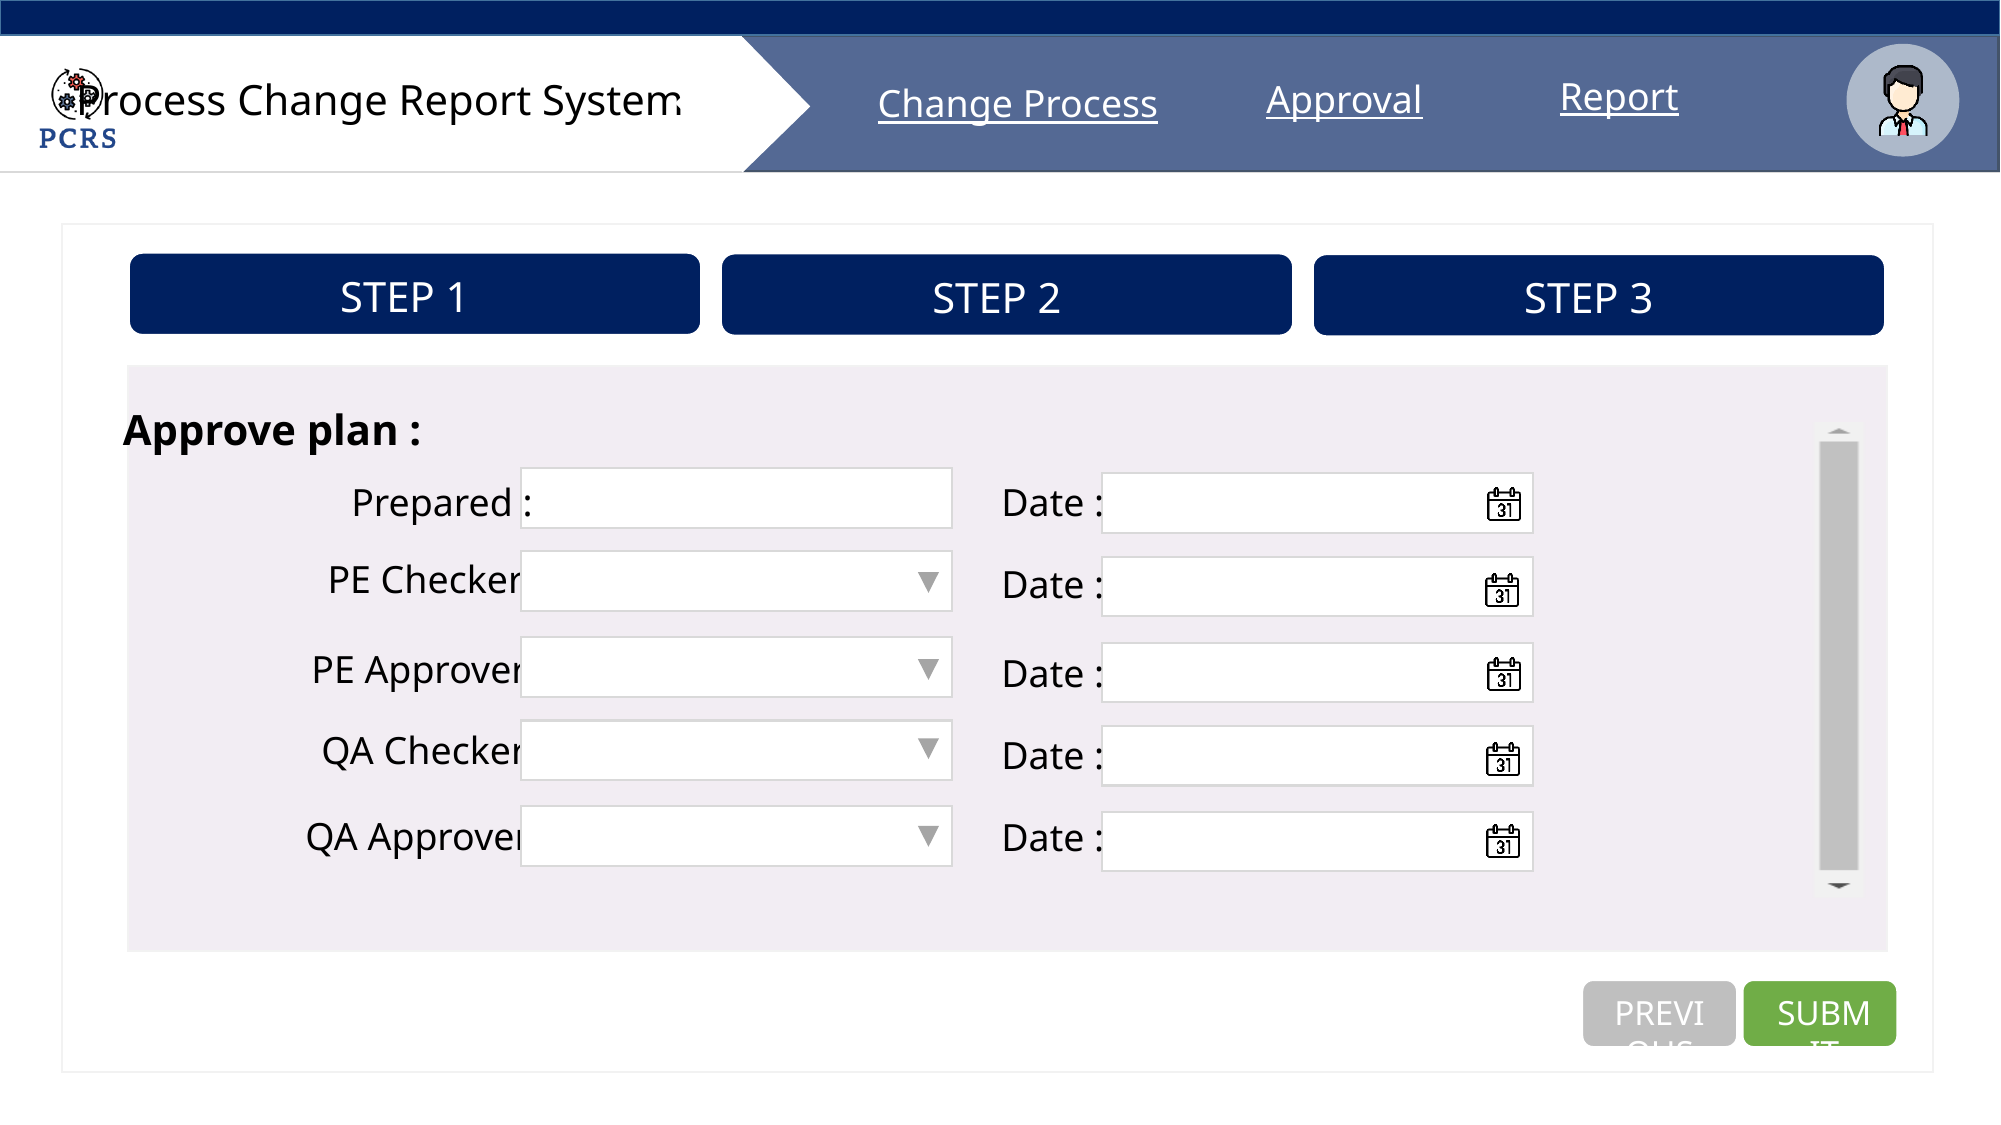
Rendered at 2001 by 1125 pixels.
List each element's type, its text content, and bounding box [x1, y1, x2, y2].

text_box Date : [986, 553, 1119, 613]
text_box [1101, 472, 1534, 534]
text_box [61, 223, 1934, 1073]
picture [1487, 657, 1521, 691]
text_box [1101, 811, 1534, 872]
picture [1486, 824, 1520, 858]
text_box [520, 637, 952, 698]
text_box [1101, 642, 1534, 703]
picture [1487, 487, 1521, 522]
text_box QA Approver : [290, 805, 520, 866]
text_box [1312, 254, 1886, 337]
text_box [0, 0, 2000, 175]
text_box [520, 467, 953, 529]
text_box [520, 806, 952, 867]
text_box QA Checker : [306, 719, 520, 780]
text_box Approve plan : [108, 396, 437, 462]
text_box Date : [986, 642, 1119, 702]
text_box Date : [986, 724, 1119, 784]
text_box Date : [986, 471, 1119, 531]
text_box Date : [986, 806, 1119, 866]
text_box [128, 252, 702, 335]
text_box Prepared : [336, 471, 548, 531]
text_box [1742, 979, 1898, 1048]
text_box [1101, 725, 1534, 787]
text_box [520, 551, 952, 612]
picture [1797, 422, 1883, 903]
text_box PE Approver : [296, 638, 562, 699]
text_box PE Checker : [312, 548, 559, 609]
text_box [1582, 979, 1738, 1048]
text_box [1101, 556, 1534, 617]
text_box [127, 365, 1888, 952]
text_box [720, 253, 1294, 336]
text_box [520, 720, 952, 781]
picture [1485, 573, 1519, 608]
picture [1486, 742, 1520, 776]
